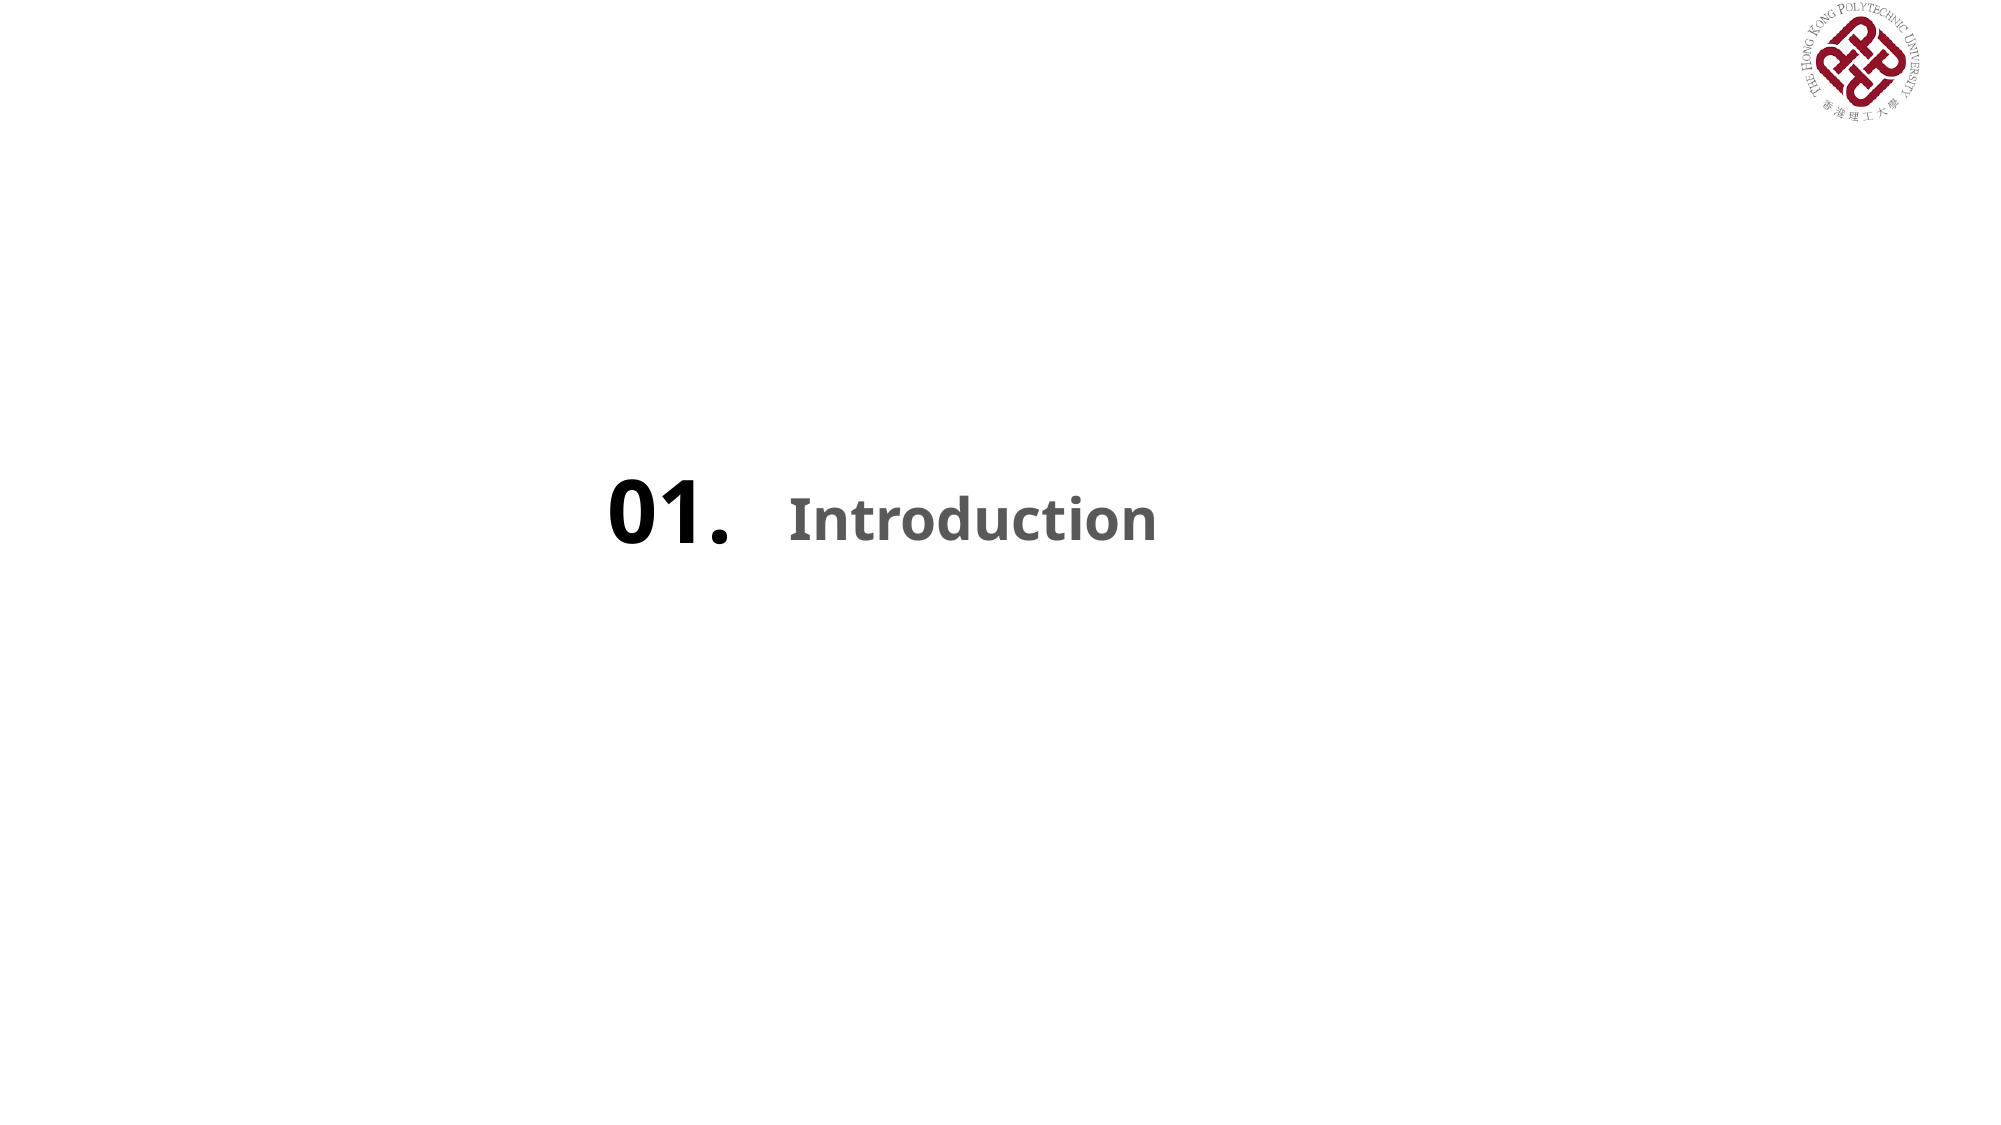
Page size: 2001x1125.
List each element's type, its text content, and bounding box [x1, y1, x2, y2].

text_box 01. [592, 441, 762, 579]
picture [1799, 1, 1922, 122]
text_box Introduction [774, 441, 1472, 579]
